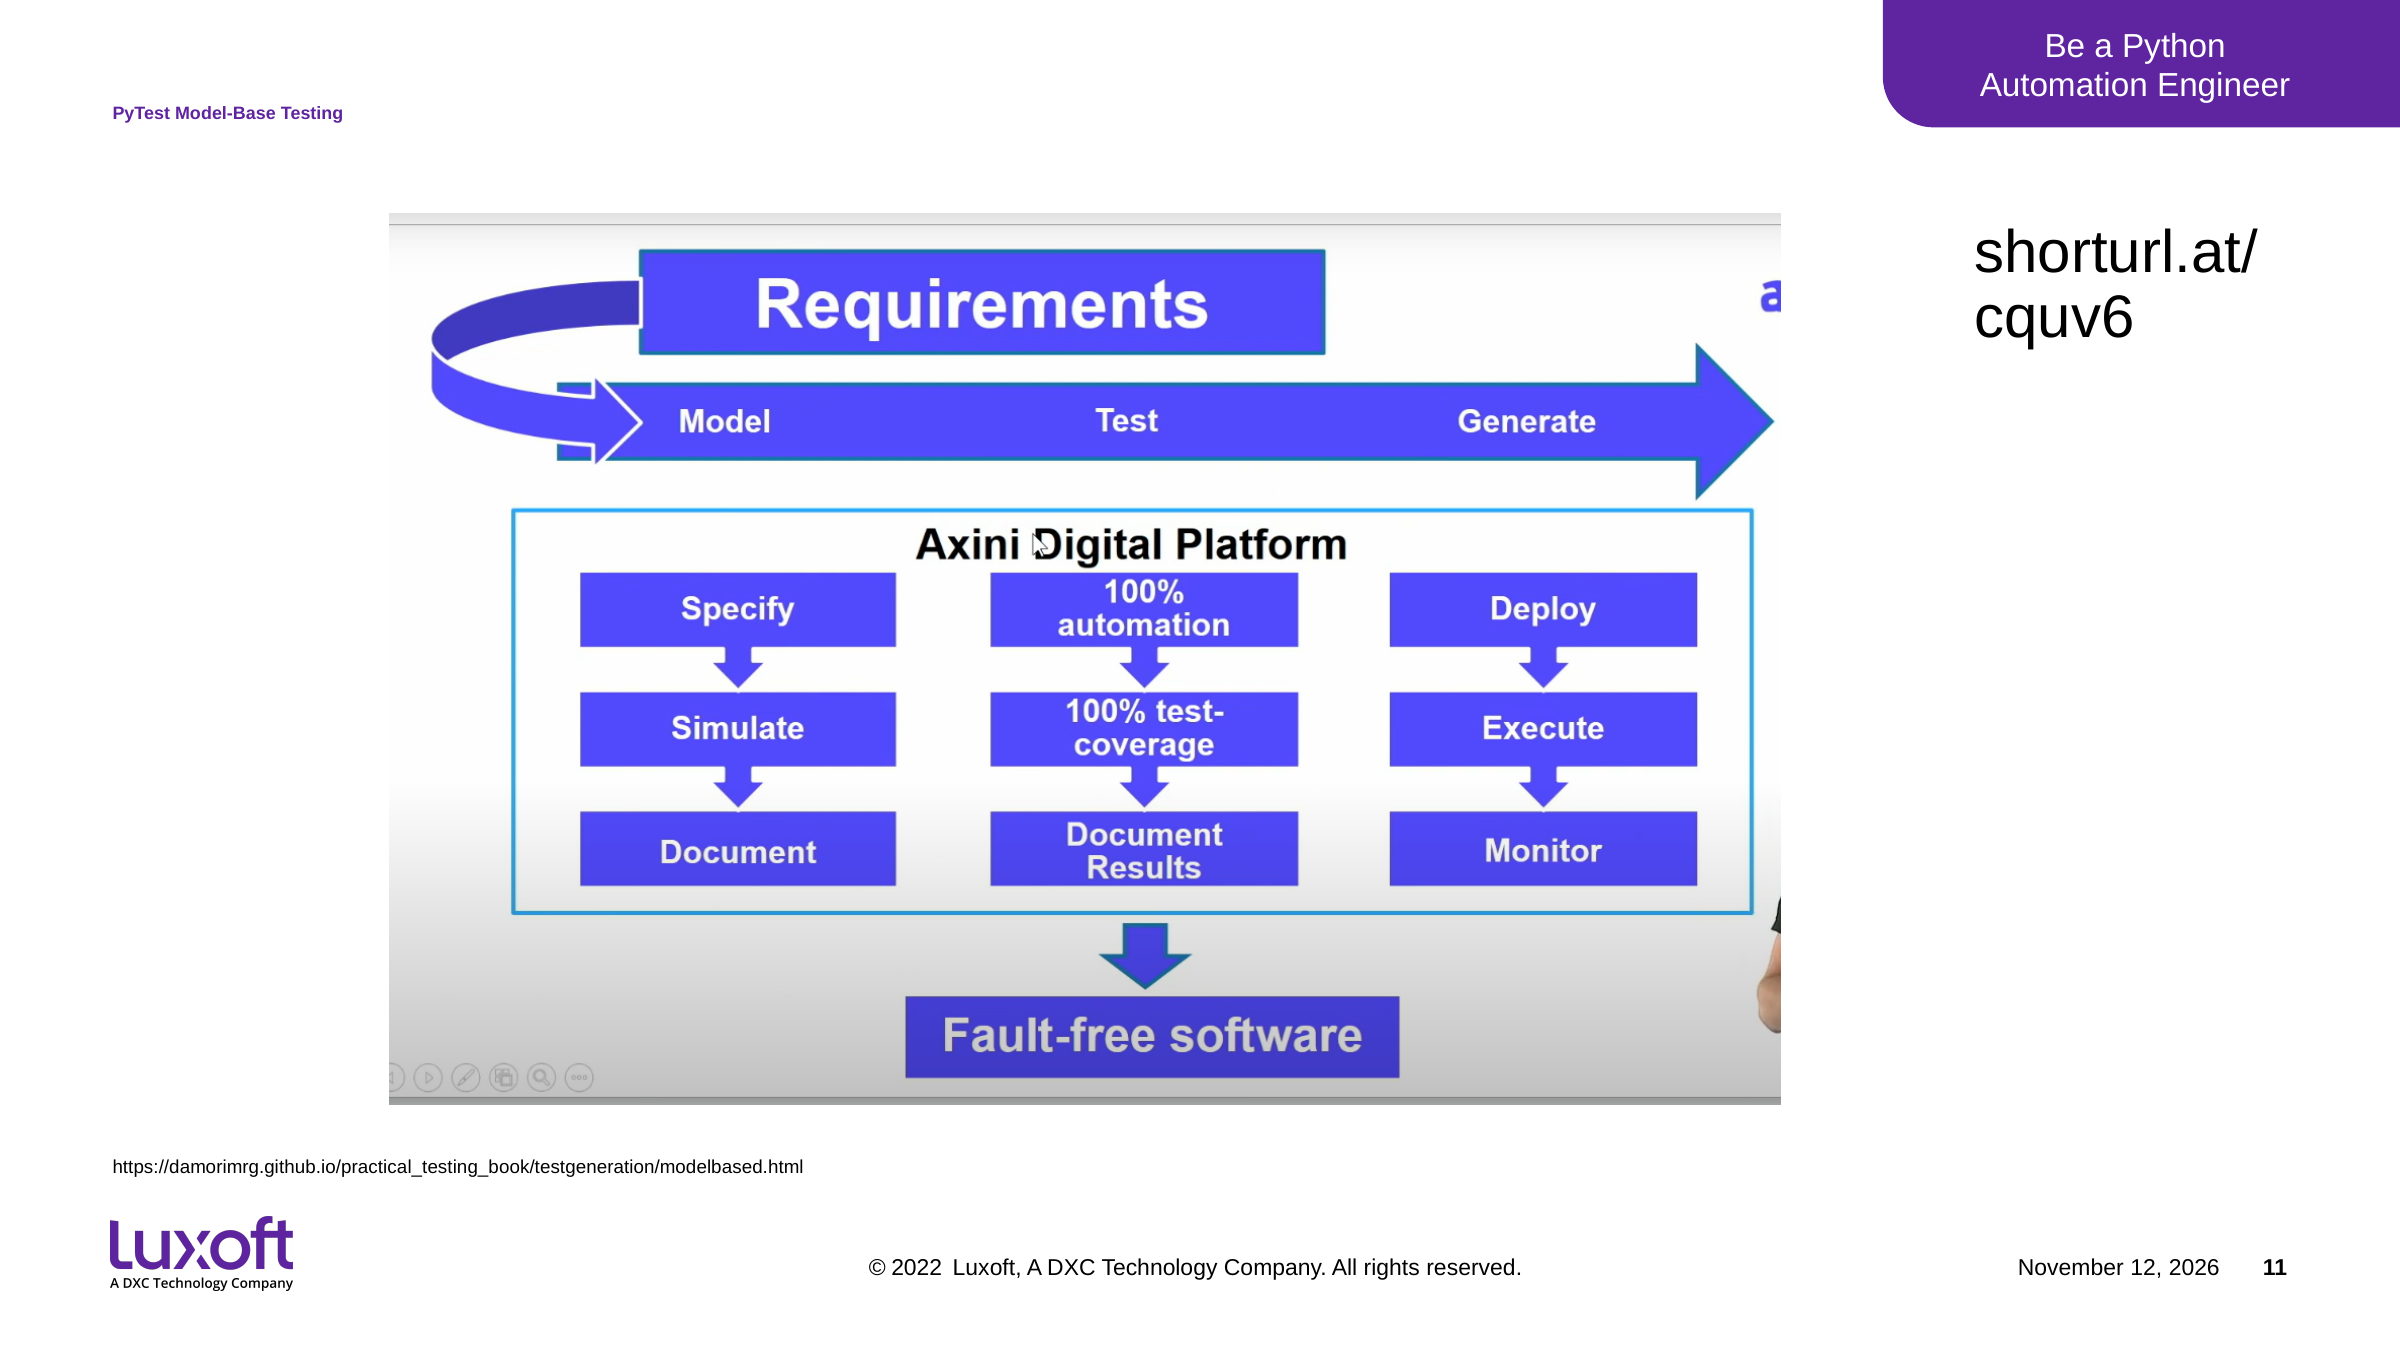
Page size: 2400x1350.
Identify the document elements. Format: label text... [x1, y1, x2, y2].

text_box https://damorimrg.github.io/practical_testing_book/testgeneration/modelbased.html [112, 1102, 1950, 1178]
text_box Be a Python Automation Engineer [1921, 23, 2349, 104]
picture [110, 1216, 293, 1291]
text_box shorturl.at/cquv6 [1959, 213, 2284, 358]
picture [389, 213, 1781, 1105]
title PyTest Model-Base Testing [112, 104, 1862, 240]
